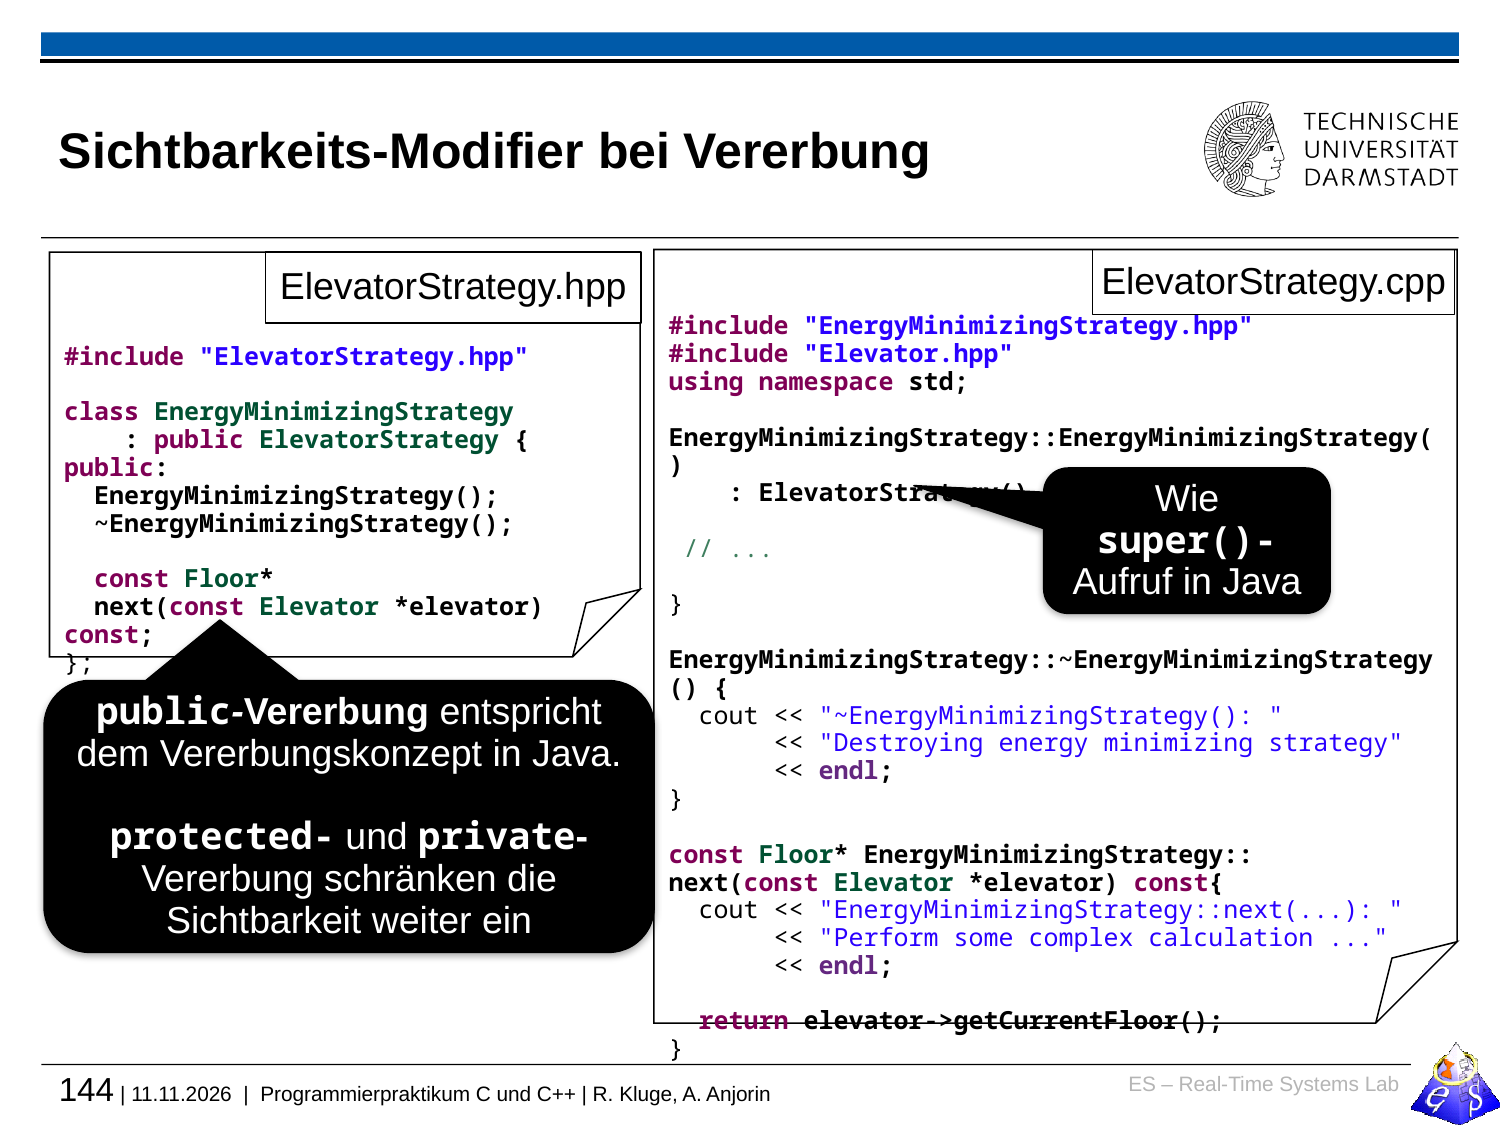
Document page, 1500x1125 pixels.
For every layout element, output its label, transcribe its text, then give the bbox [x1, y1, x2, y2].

text_box Wie super()-Aufruf in Java [913, 467, 1331, 615]
text_box #include "EnergyMinimizingStrategy.hpp" #include "Elevator.hpp" using namespace std; EnergyMinimizingStrategy::EnergyMinimizingStrategy() : ElevatorStrategy() { // ... } EnergyMinimizingStrategy::~EnergyMinimizingStrategy() { cout << "~EnergyMinimizingStrategy(): " << "Destroying energy minimizing strategy" << endl; } const Floor* EnergyMinimizingStrategy:: next(const Elevator *elevator) const{ cout << "EnergyMinimizingStrategy::next(...): " << "Perform some complex calculation ..." << endl; return elevator->getCurrentFloor(); } [653, 249, 1458, 1024]
title Sichtbarkeits-Modifier bei Vererbung [58, 80, 1187, 218]
text_box ElevatorStrategy.hpp [265, 252, 642, 323]
picture [1411, 1041, 1500, 1125]
table_cell 4 [915, 488, 1333, 619]
text_box #include "ElevatorStrategy.hpp" class EnergyMinimizingStrategy : public ElevatorStrategy { public: EnergyMinimizingStrategy(); ~EnergyMinimizingStrategy(); const Floor* next(const Elevator *elevator) const; }; [49, 252, 641, 657]
picture [1187, 84, 1483, 214]
text_box public-Vererbung entspricht dem Vererbungskonzept in Java. protected- und private-Vererbung schränken die Sichtbarkeit weiter ein [43, 619, 655, 954]
